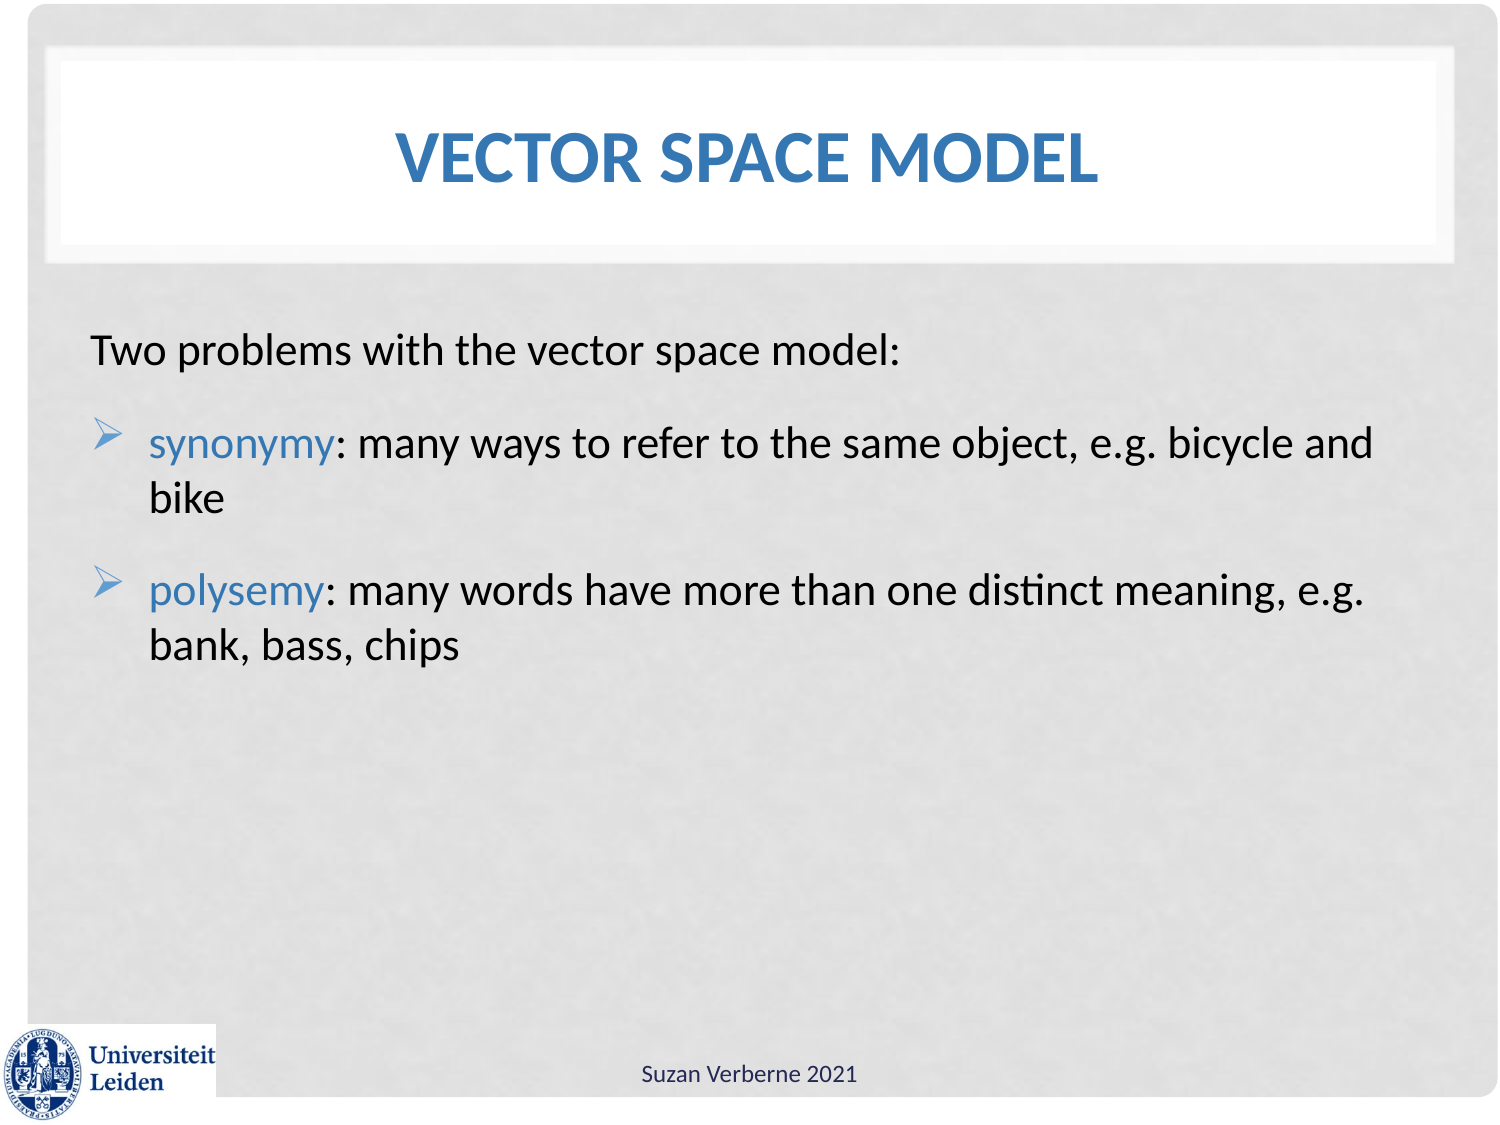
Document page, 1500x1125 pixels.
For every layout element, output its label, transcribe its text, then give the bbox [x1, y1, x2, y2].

list Two problems with the vector space model: synonymy: many ways to refer to the same object, e.g. bicycle and bike polysemy: many words have more than one distinct meaning, e.g. bank, bass, chips [75, 312, 1425, 1005]
footer Suzan Verberne 2021 [512, 1042, 988, 1103]
title Vector Space Model [69, 66, 1425, 238]
picture [0, 1024, 216, 1125]
